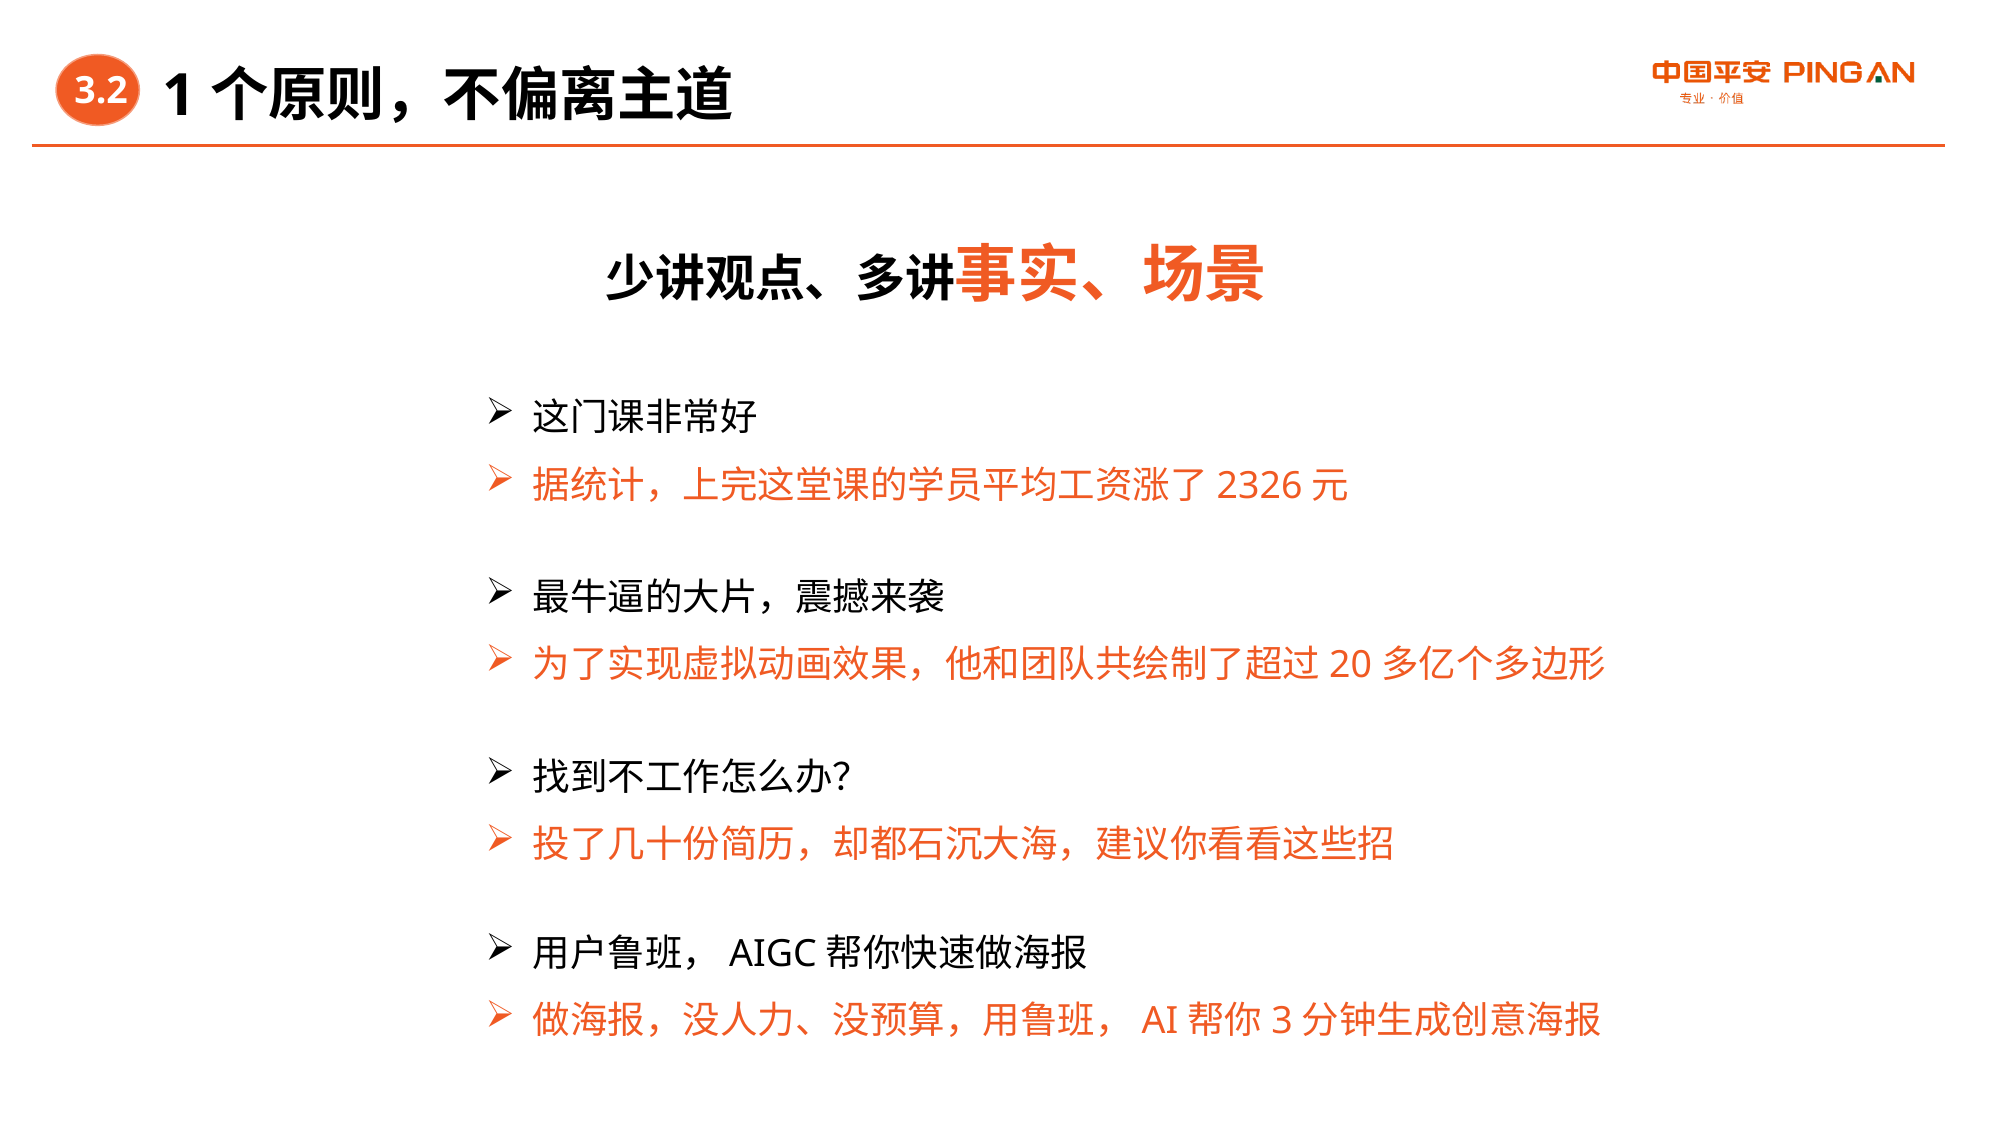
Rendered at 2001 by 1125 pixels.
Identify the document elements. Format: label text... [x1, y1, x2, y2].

text_box 3.2 [46, 58, 157, 119]
text_box 少讲观点、多讲事实、场景 [222, 205, 1650, 317]
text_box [470, 362, 1691, 1056]
text_box 1个原则，不偏离主道 [160, 54, 1007, 130]
picture [1632, 41, 1934, 124]
